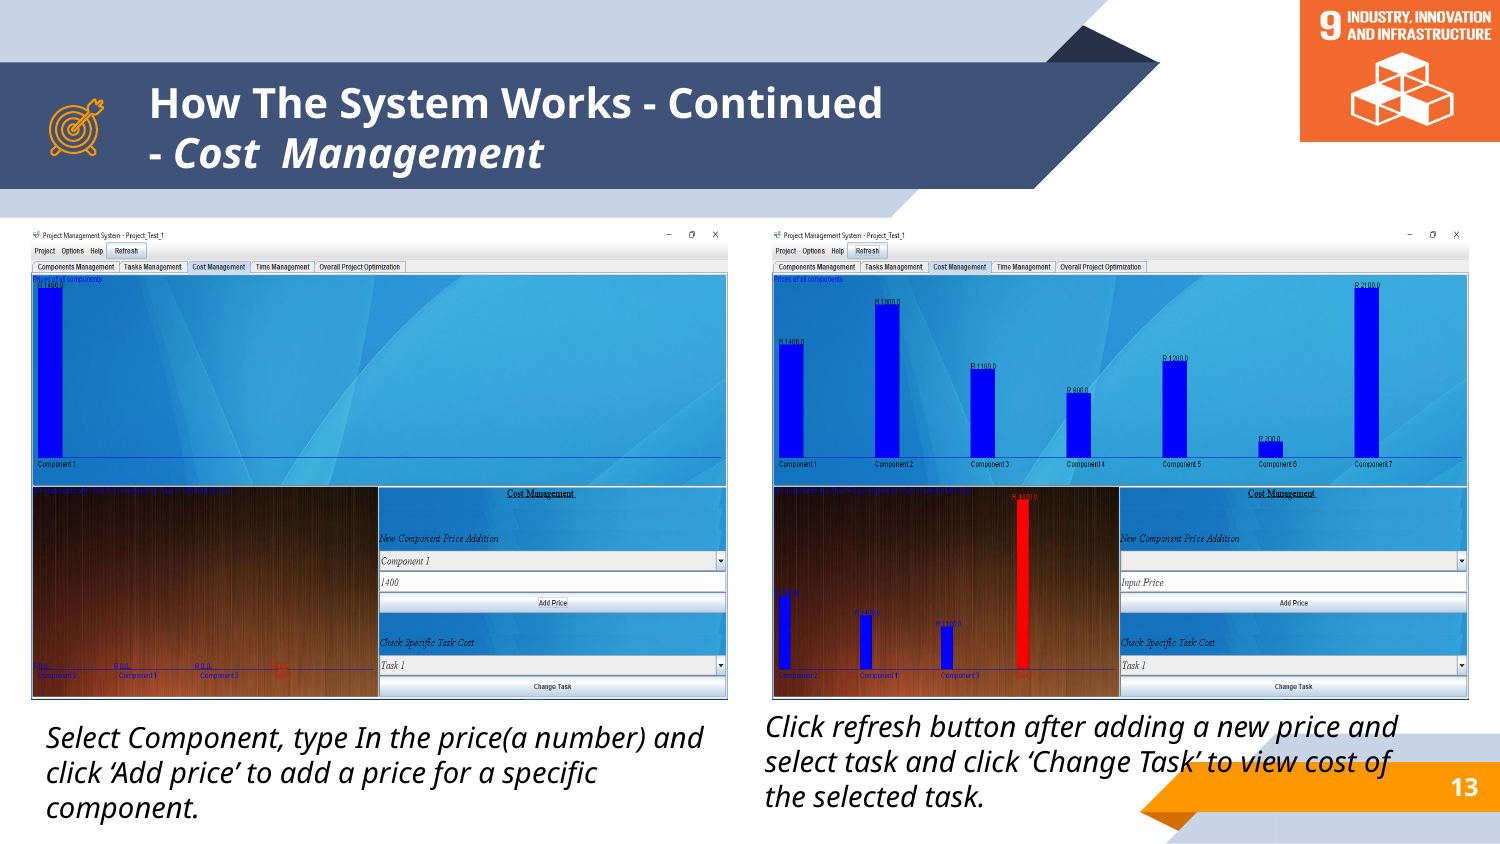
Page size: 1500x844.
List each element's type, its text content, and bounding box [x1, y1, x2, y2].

picture [1300, 0, 1500, 142]
slide_number 13 [1444, 760, 1494, 813]
text_box Select Component, type In the price(a number) and click ‘Add price’ to add a price for a specific component. [31, 712, 726, 832]
picture [772, 228, 1470, 700]
picture [30, 228, 728, 700]
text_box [49, 99, 104, 156]
title How The System Works - Continued - Cost Management [133, 64, 997, 190]
text_box Click refresh button after adding a new price and select task and click ‘Change Task’ to view cost of the selected task. [749, 700, 1444, 821]
